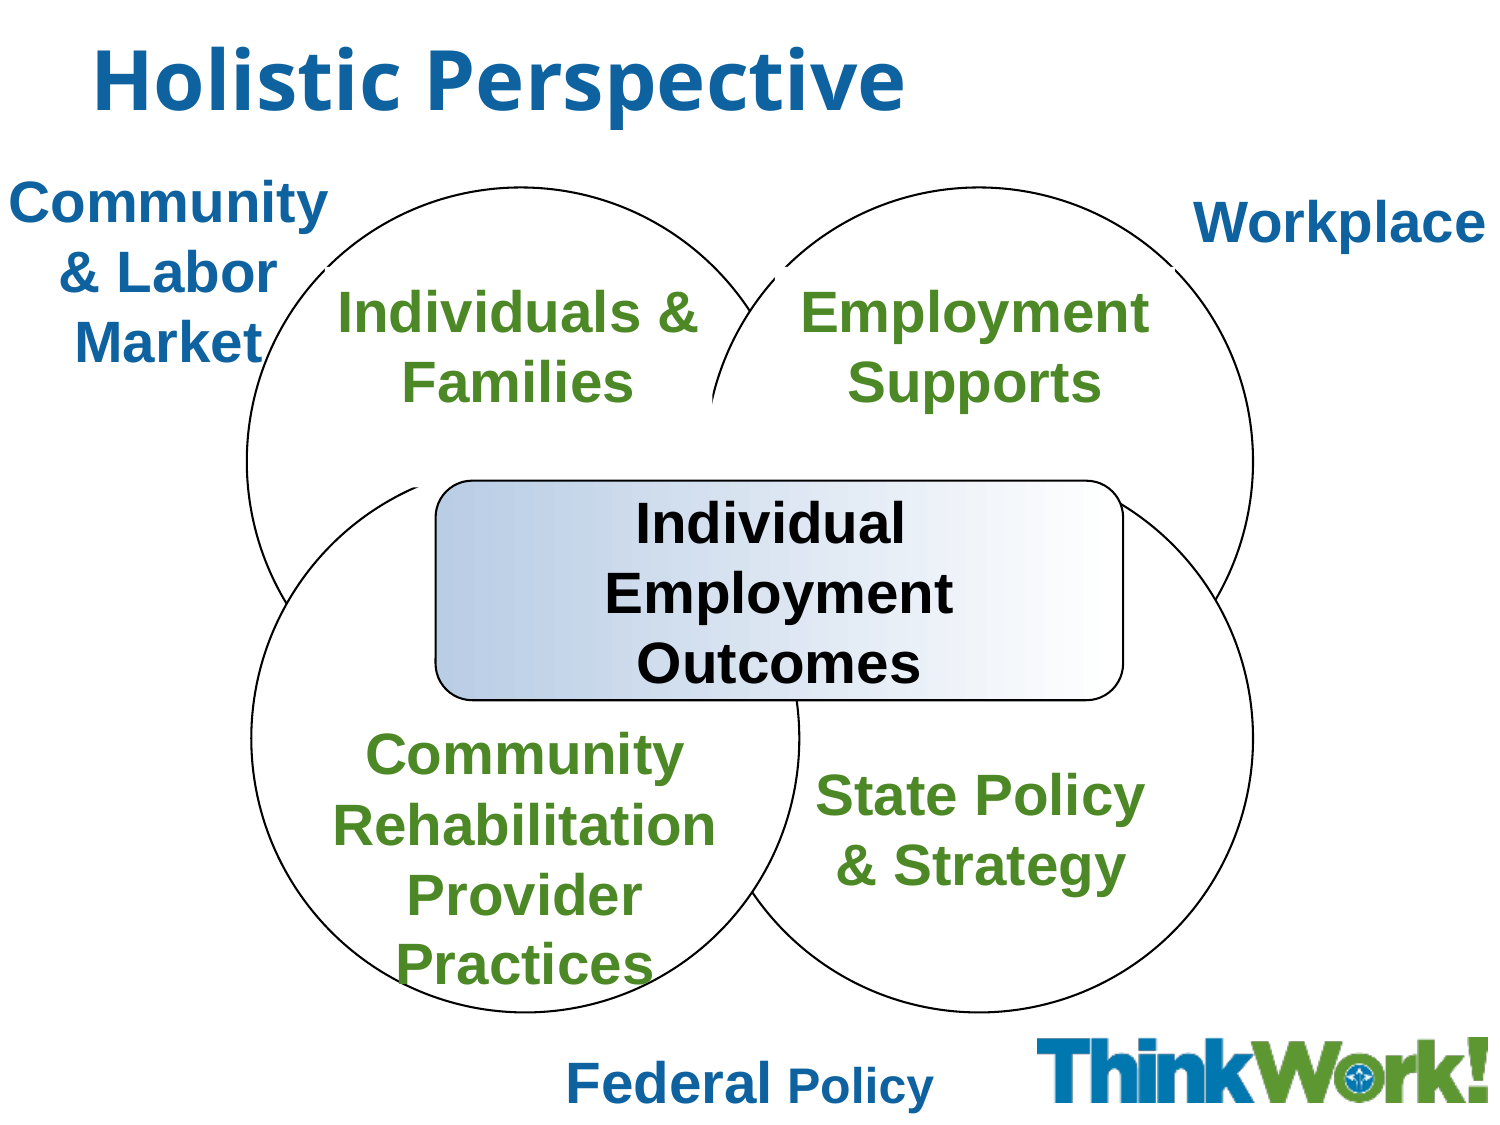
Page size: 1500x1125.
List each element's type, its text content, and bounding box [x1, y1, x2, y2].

picture [1108, 1096, 1121, 1103]
title Holistic Perspective [75, 24, 1425, 130]
picture [1175, 1096, 1188, 1103]
picture [1037, 1096, 1055, 1103]
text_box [0, 137, 1500, 1096]
picture [1222, 1096, 1235, 1103]
picture [1072, 1096, 1091, 1103]
picture [1252, 1096, 1488, 1103]
